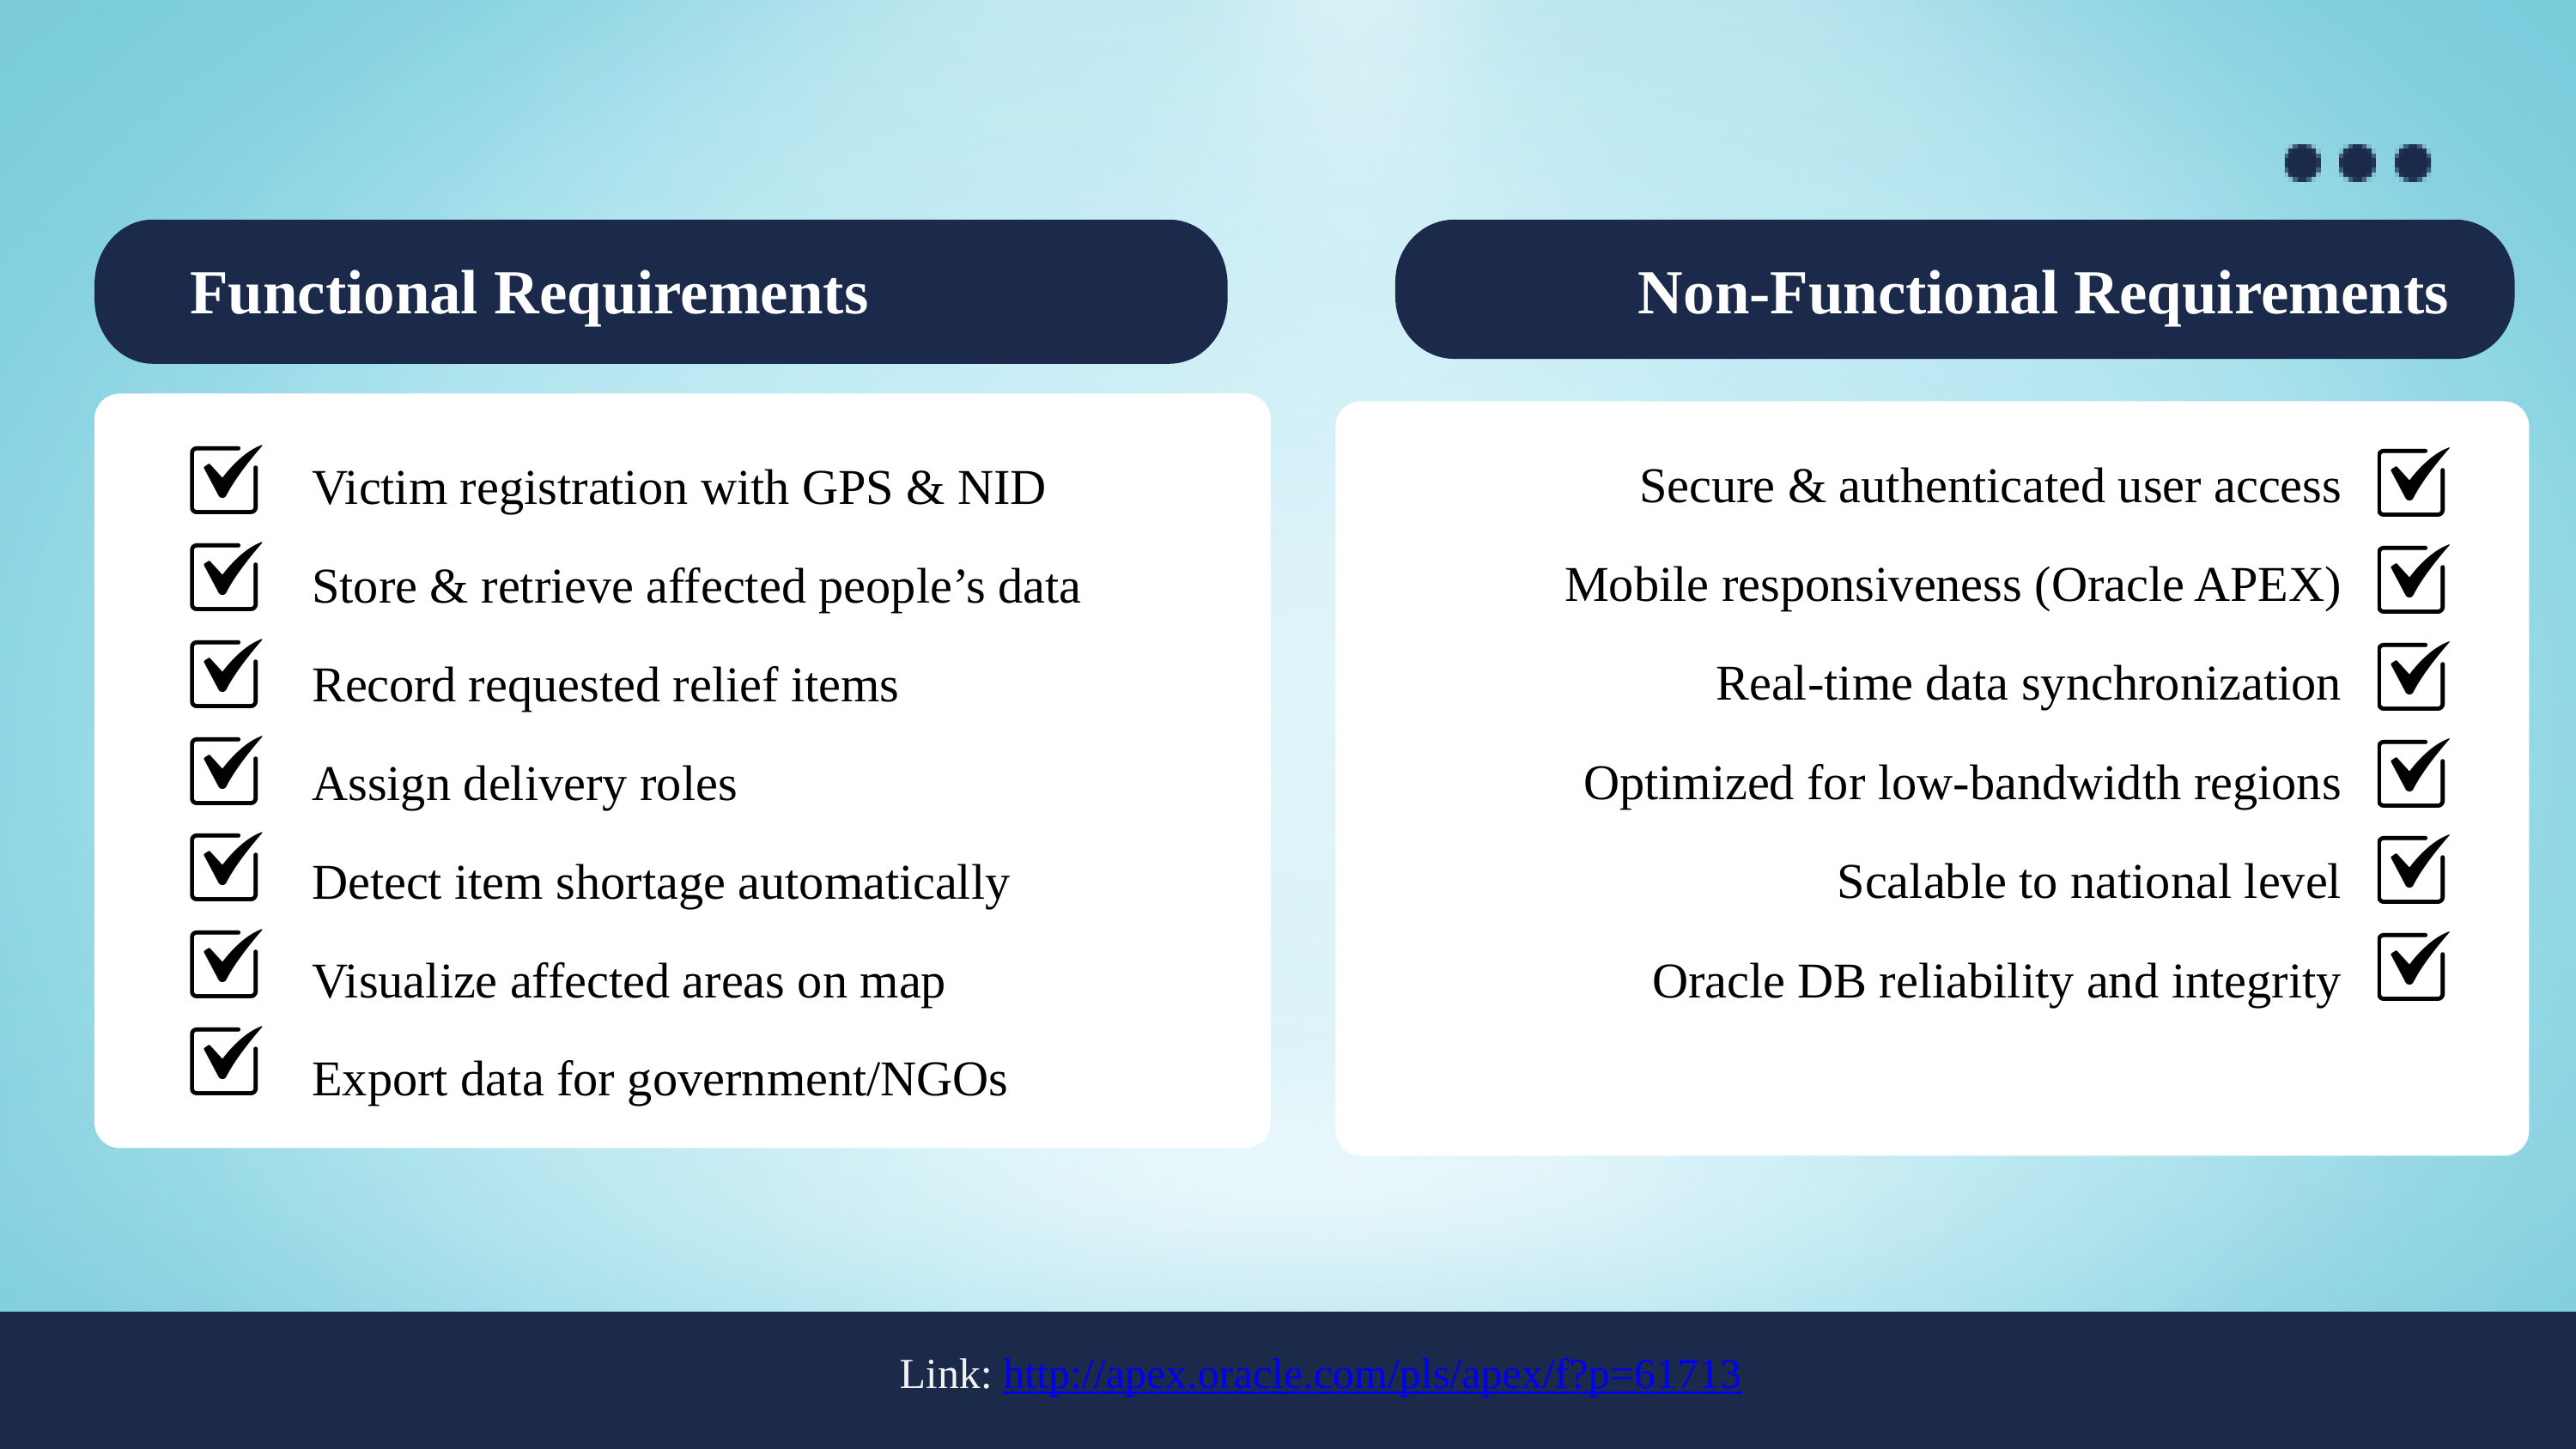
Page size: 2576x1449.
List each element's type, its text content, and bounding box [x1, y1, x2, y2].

text_box Non-Functional Requirements [1227, 238, 1880, 326]
text_box Functional Requirements [190, 238, 584, 326]
text_box [2284, 144, 2432, 182]
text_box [588, 0, 734, 391]
text_box Functional Requirements [738, 238, 1163, 326]
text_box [94, 393, 1272, 1149]
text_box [1885, 0, 2026, 399]
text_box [1335, 401, 2530, 1156]
text_box Non-Functional Requirements [2028, 238, 2450, 326]
text_box [0, 0, 2576, 1310]
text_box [0, 1311, 2576, 1449]
